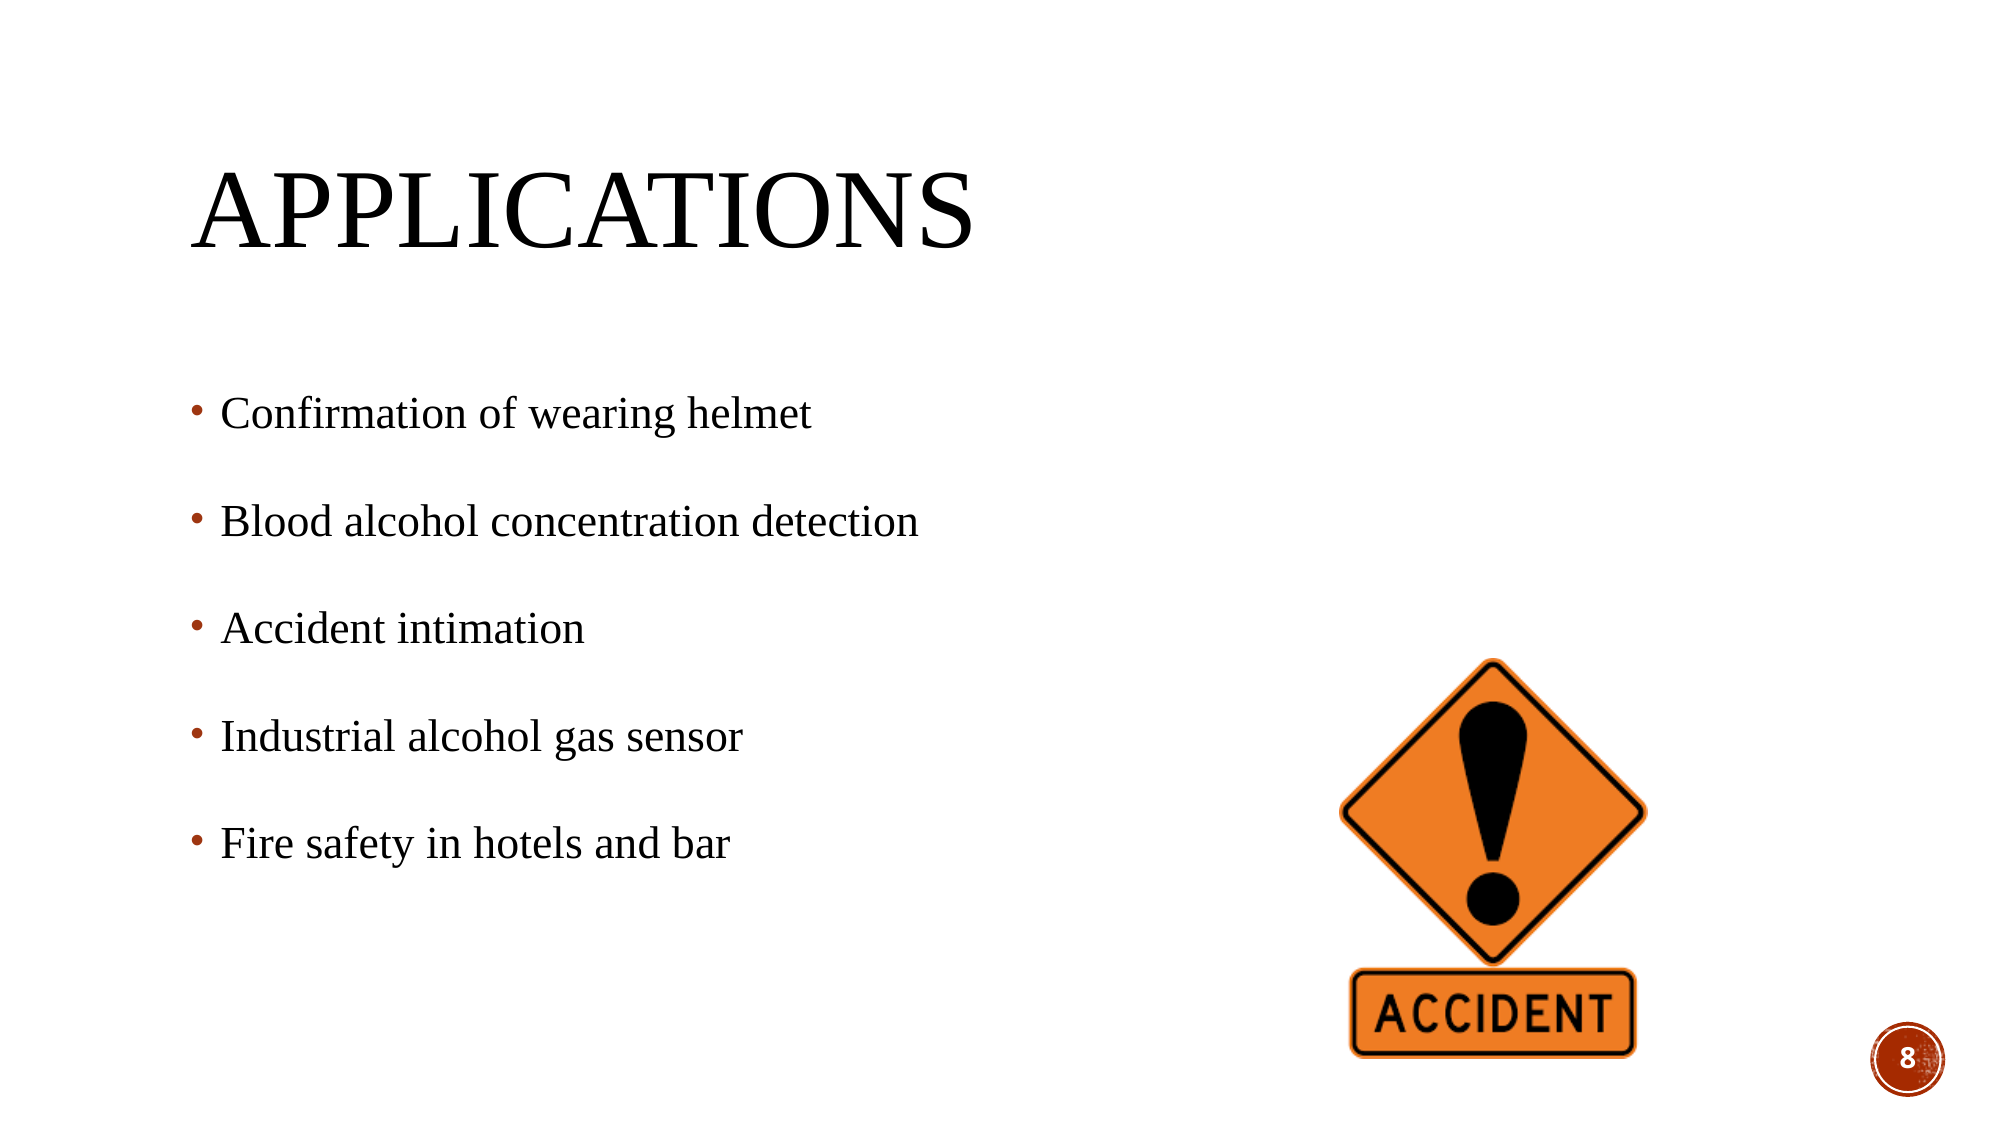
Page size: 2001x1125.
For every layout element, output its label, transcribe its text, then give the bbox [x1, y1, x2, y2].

title Applications [175, 79, 1826, 344]
picture [1339, 658, 1648, 1059]
slide_number 8 [1855, 1028, 1961, 1089]
list Confirmation of wearing helmet Blood alcohol concentration detection Accident intimation Industrial alcohol gas sensor Fire safety in hotels and bar [175, 348, 1826, 1013]
